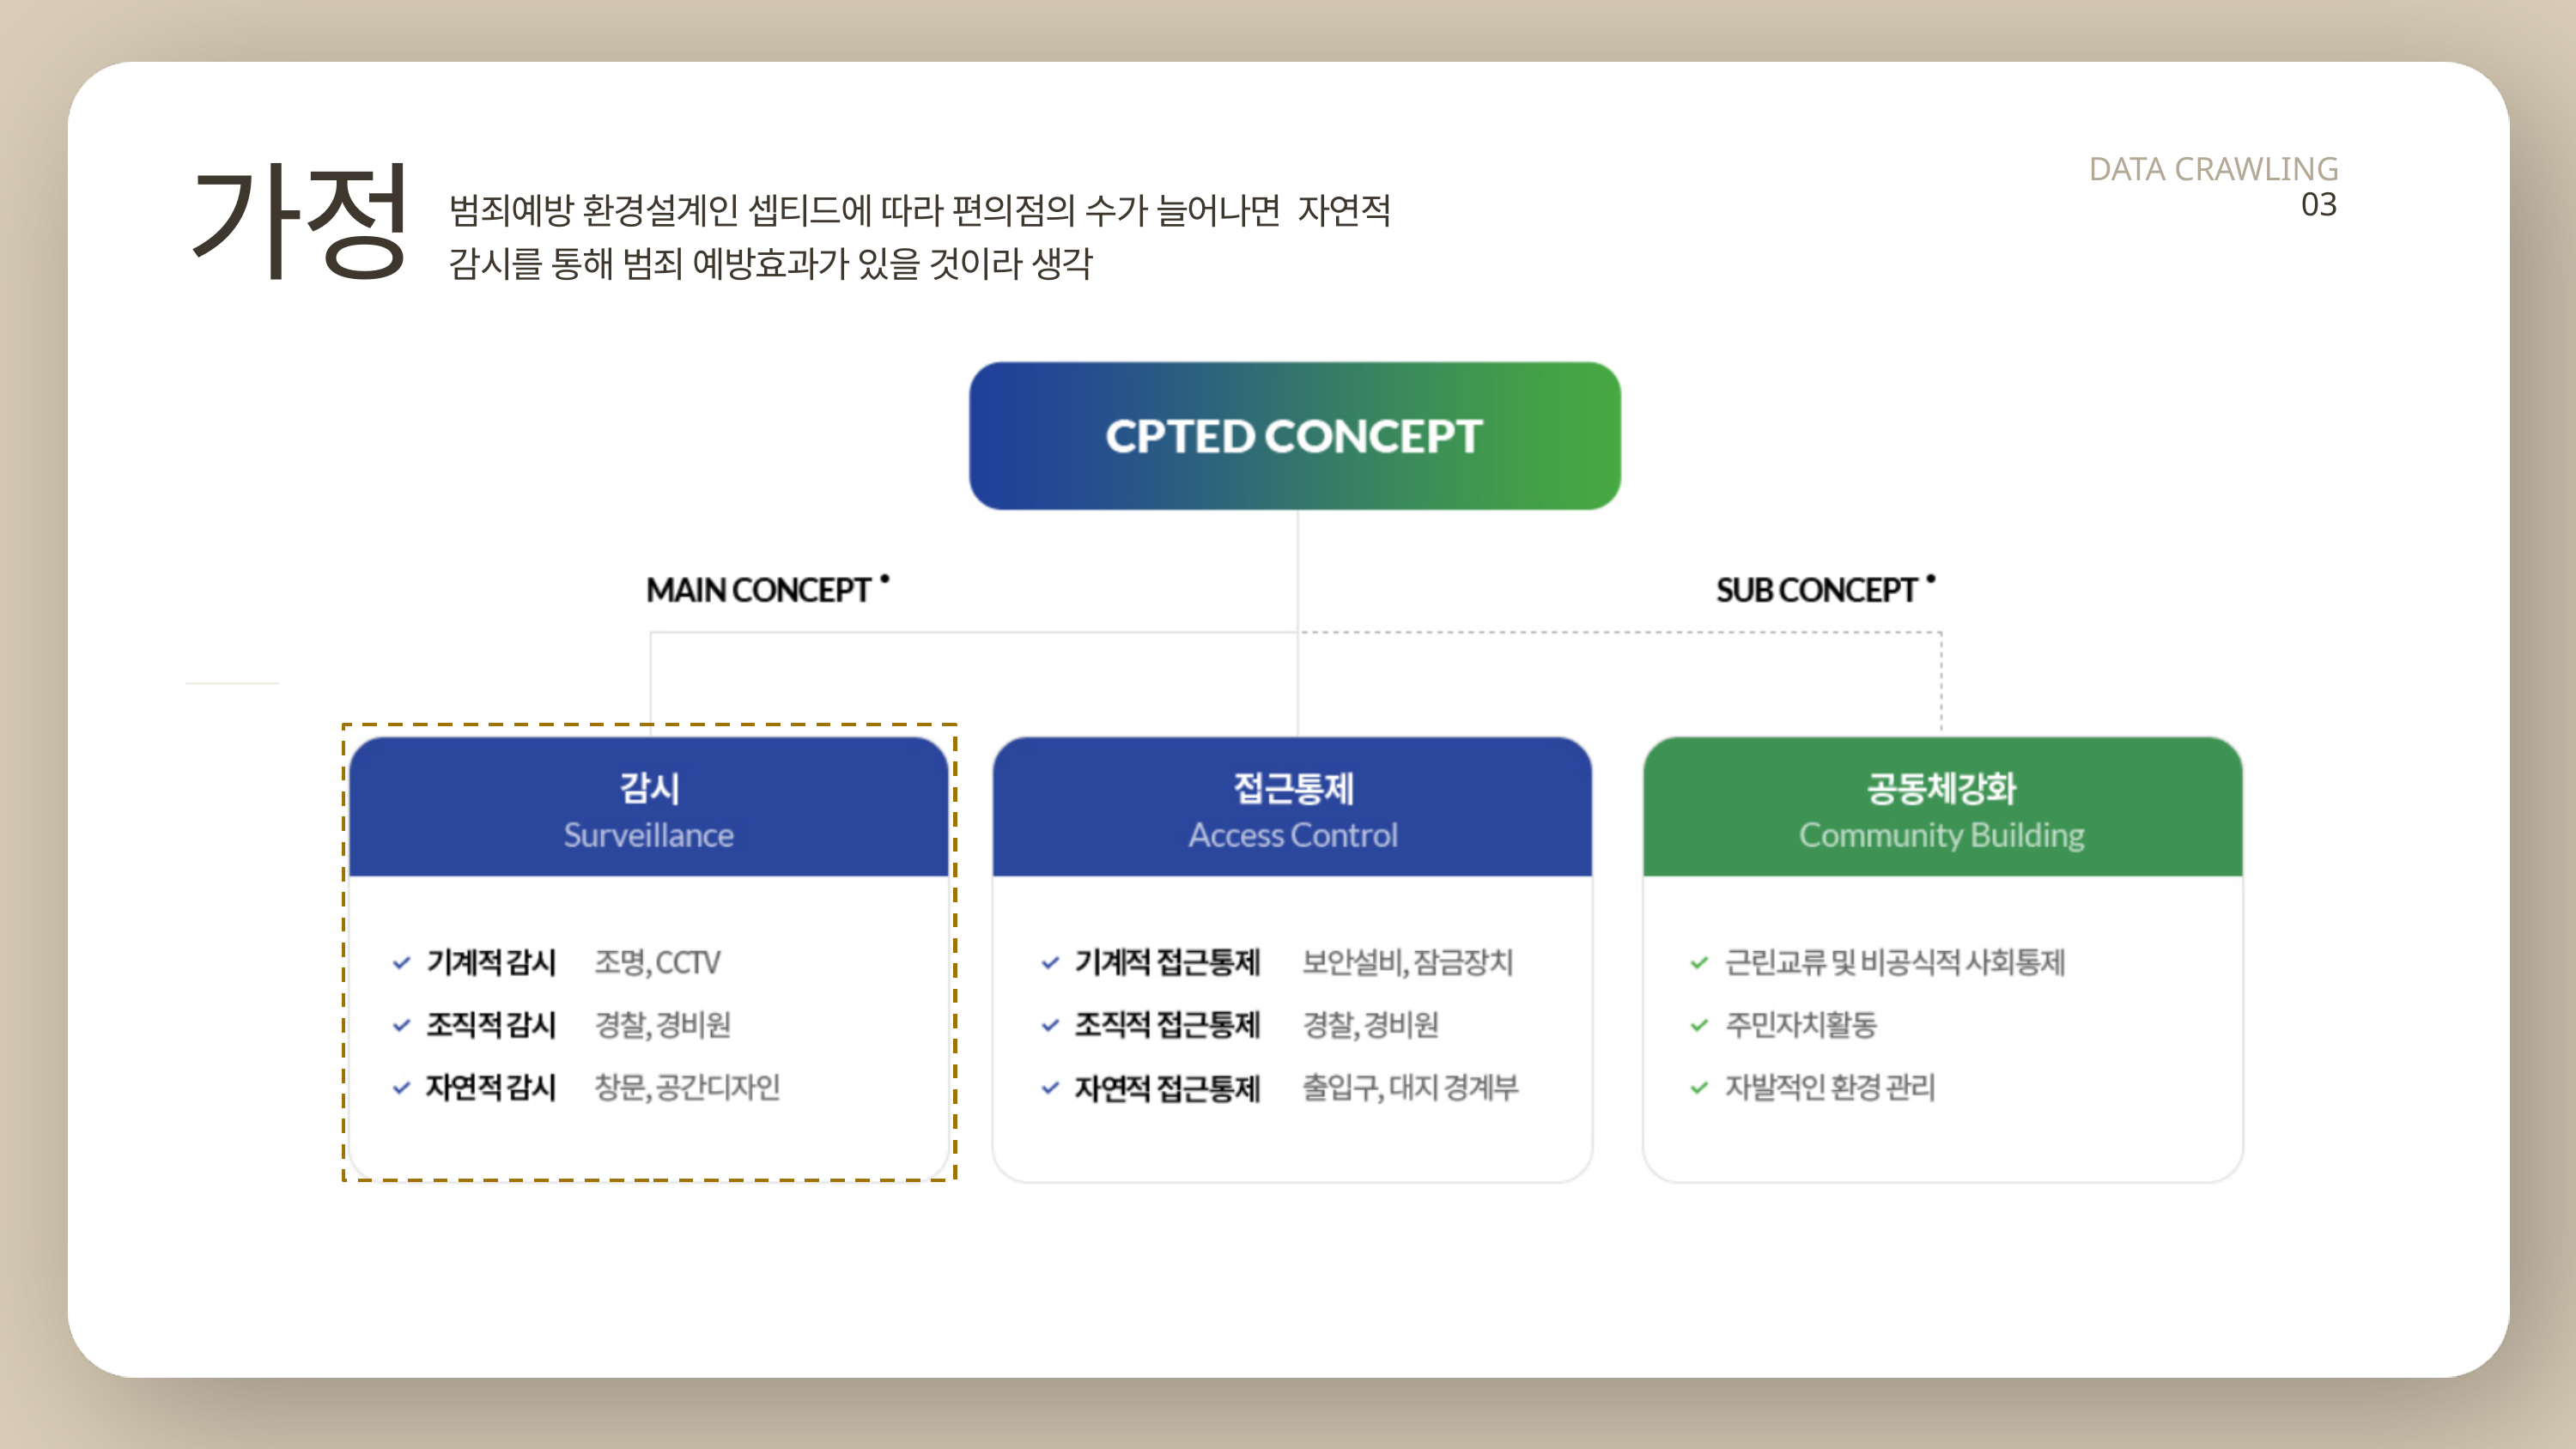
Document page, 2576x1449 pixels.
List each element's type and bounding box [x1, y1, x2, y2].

picture [67, 62, 2511, 1378]
